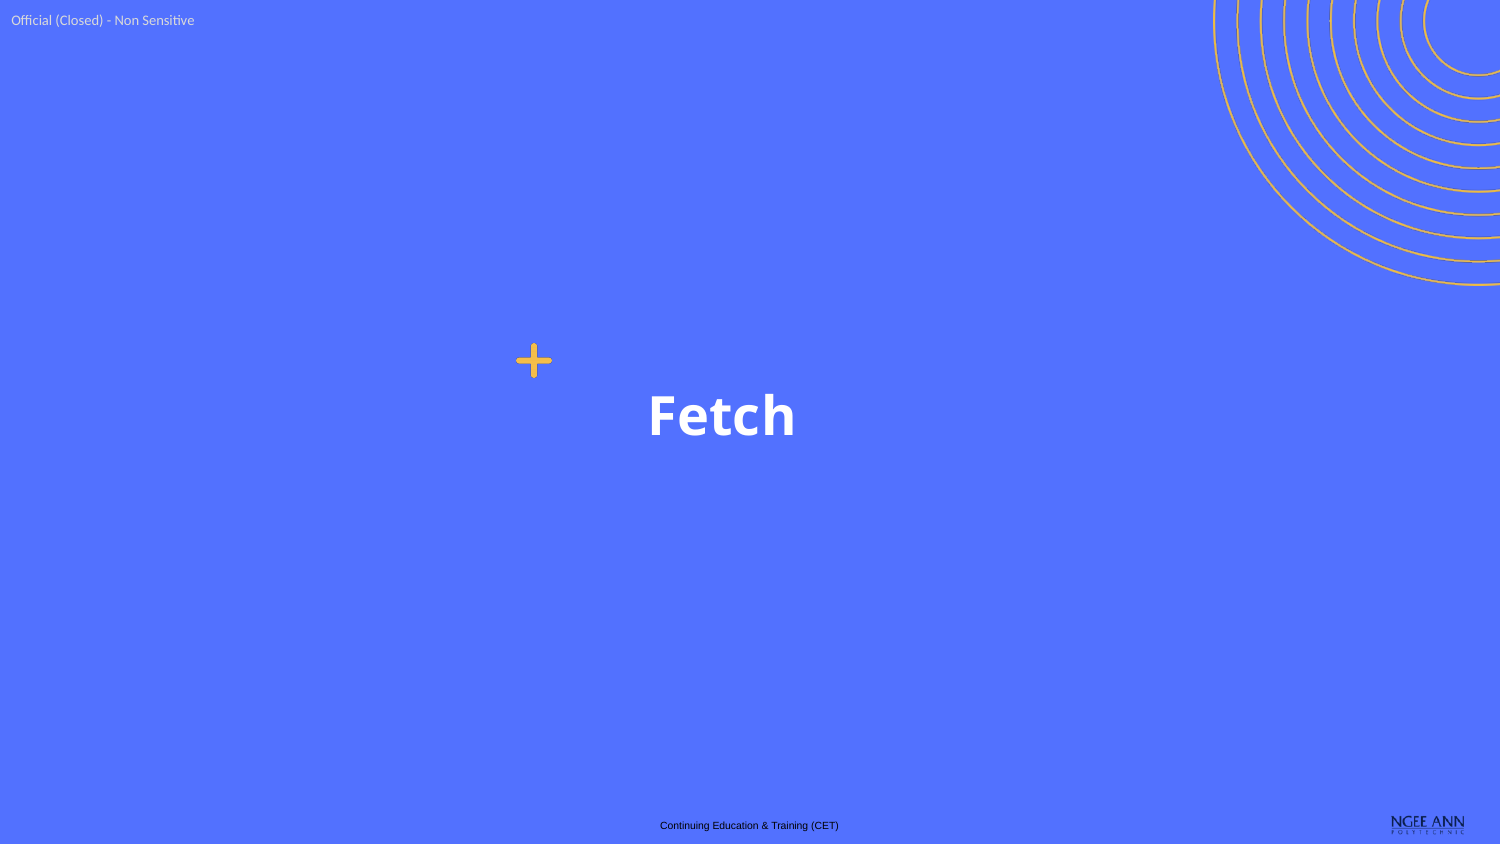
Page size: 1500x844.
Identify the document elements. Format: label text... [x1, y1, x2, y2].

text_box Continuing Education & Training (CET) [602, 813, 898, 839]
text_box Fetch [436, 371, 1009, 447]
picture [516, 342, 552, 378]
text_box Official (Closed) - Non Sensitive [0, 0, 244, 35]
picture [1383, 811, 1471, 839]
picture [1213, 0, 1500, 286]
